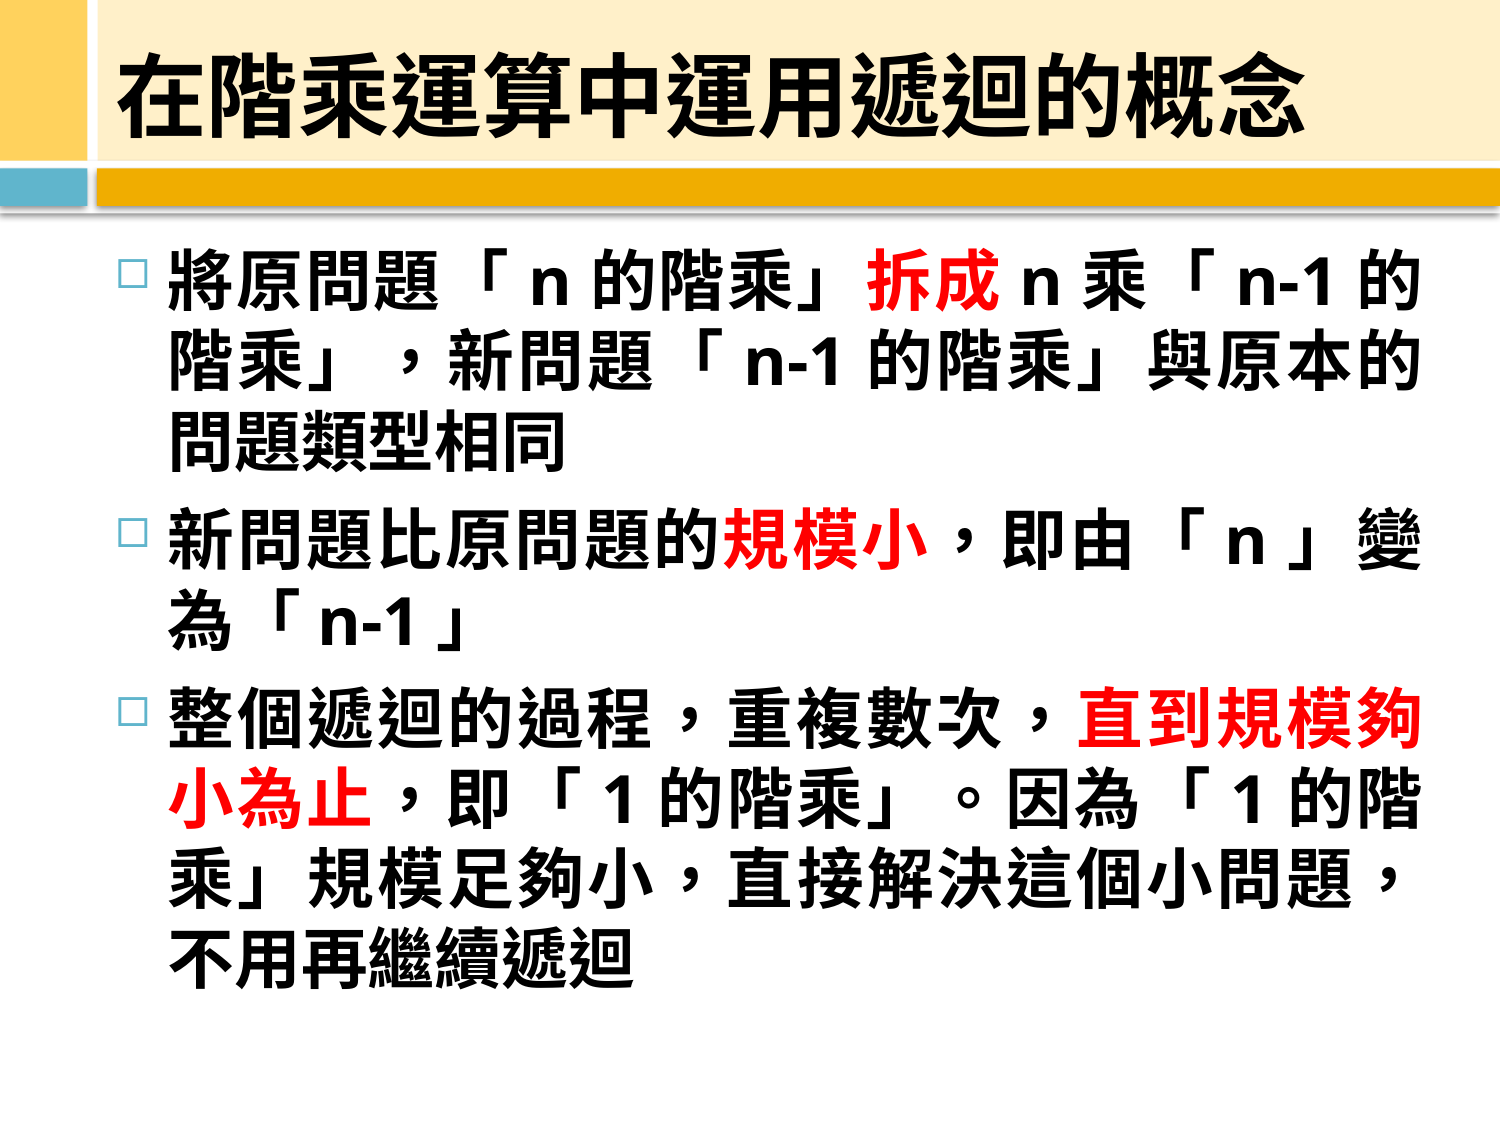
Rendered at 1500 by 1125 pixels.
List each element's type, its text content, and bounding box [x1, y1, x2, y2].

list 將原問題「n的階乘」拆成n乘「n-1的階乘」，新問題「n-1的階乘」與原本的問題類型相同 新問題比原問題的規模小，即由「n」變為「n-1」 整個遞迴的過程，重複數次，直到規模夠小為止，即「1的階乘」。因為「1的階乘」規模足夠小，直接解決這個小問題，不用再繼續遞迴 [100, 231, 1438, 1024]
title 在階乘運算中運用遞迴的概念 [100, 26, 1438, 161]
